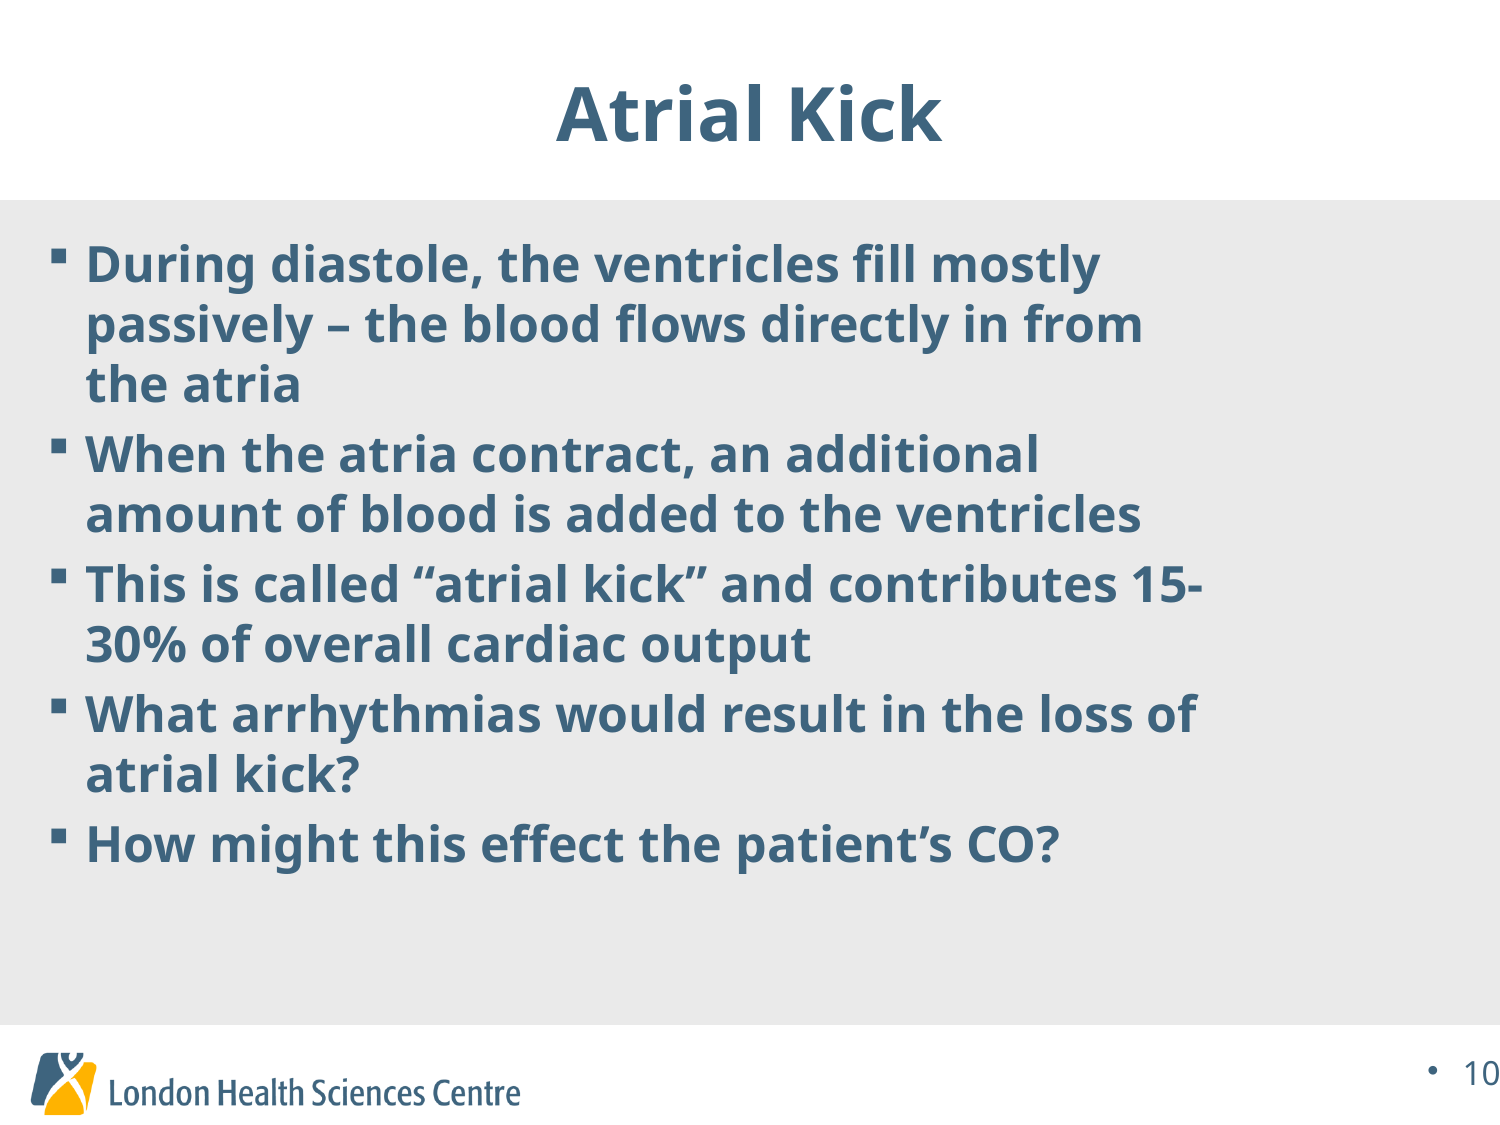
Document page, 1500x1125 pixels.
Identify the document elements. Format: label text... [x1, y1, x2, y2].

picture [12, 1034, 538, 1122]
list During diastole, the ventricles fill mostly passively – the blood flows directly in from the atria When the atria contract, an additional amount of blood is added to the ventricles This is called “atrial kick” and contributes 15-30% of overall cardiac output What arrhythmias would result in the loss of atrial kick? How might this effect the patient’s CO? [32, 224, 1250, 1063]
title Atrial Kick [0, 0, 1500, 200]
